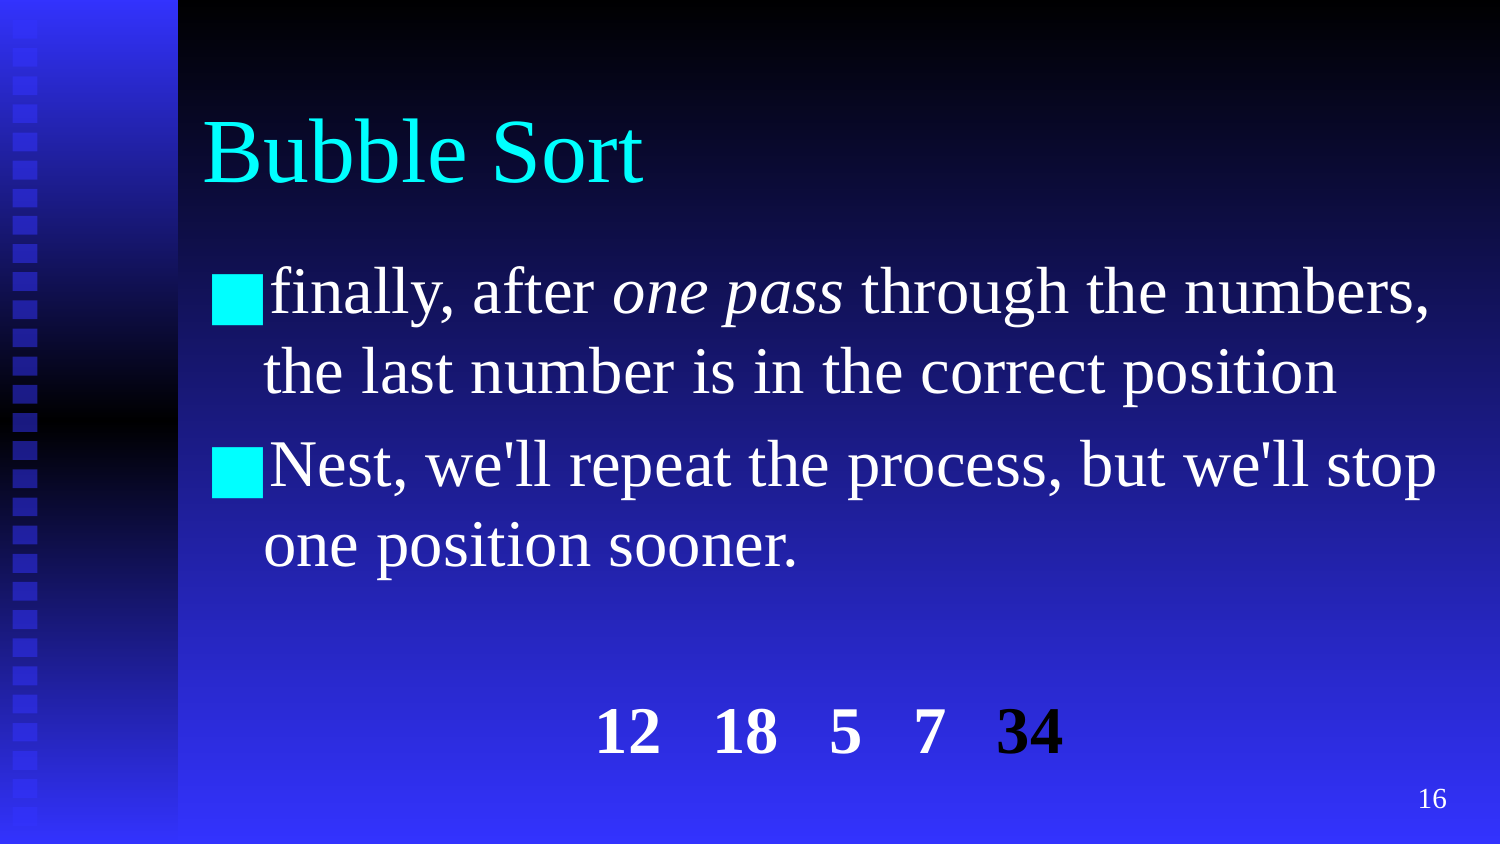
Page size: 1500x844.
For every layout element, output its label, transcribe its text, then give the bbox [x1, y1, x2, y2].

list finally, after one pass through the numbers, the last number is in the correct position Nest, we'll repeat the process, but we'll stop one position sooner. 12 18 5 7 34 [191, 239, 1467, 746]
text_box ‹#› [1149, 768, 1463, 826]
title Bubble Sort [187, 75, 1463, 216]
